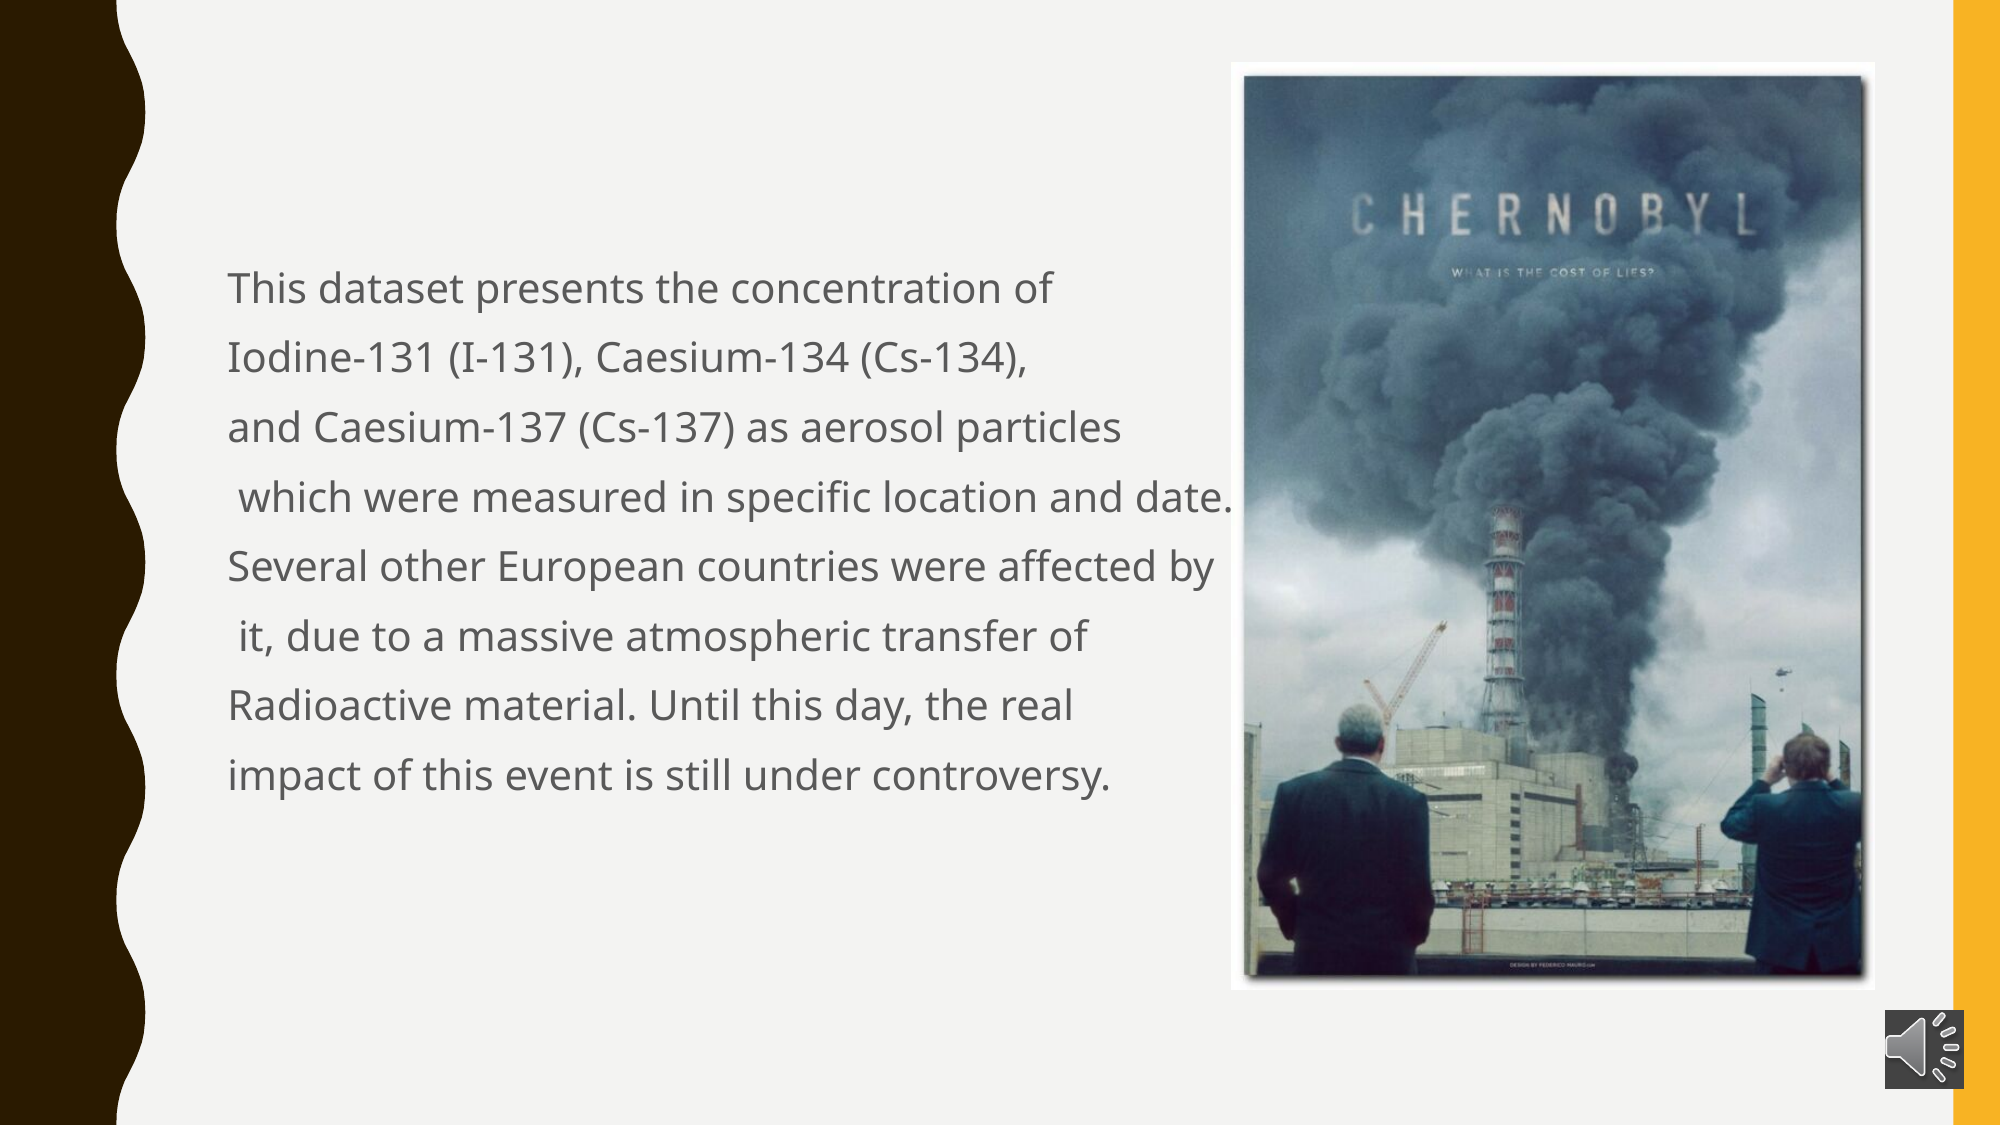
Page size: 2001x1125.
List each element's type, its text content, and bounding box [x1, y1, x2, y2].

title [205, 62, 1231, 308]
picture [1884, 1009, 1965, 1090]
picture [1231, 62, 1875, 991]
list This dataset presents the concentration of Iodine-131 (I-131), Caesium-134 (Cs-134), and Caesium-137 (Cs-137) as aerosol particles which were measured in specific location and date. Several other European countries were affected by it, due to a massive atmospheric transfer of Radioactive material. Until this day, the real impact of this event is still under controversy. [212, 114, 1231, 964]
